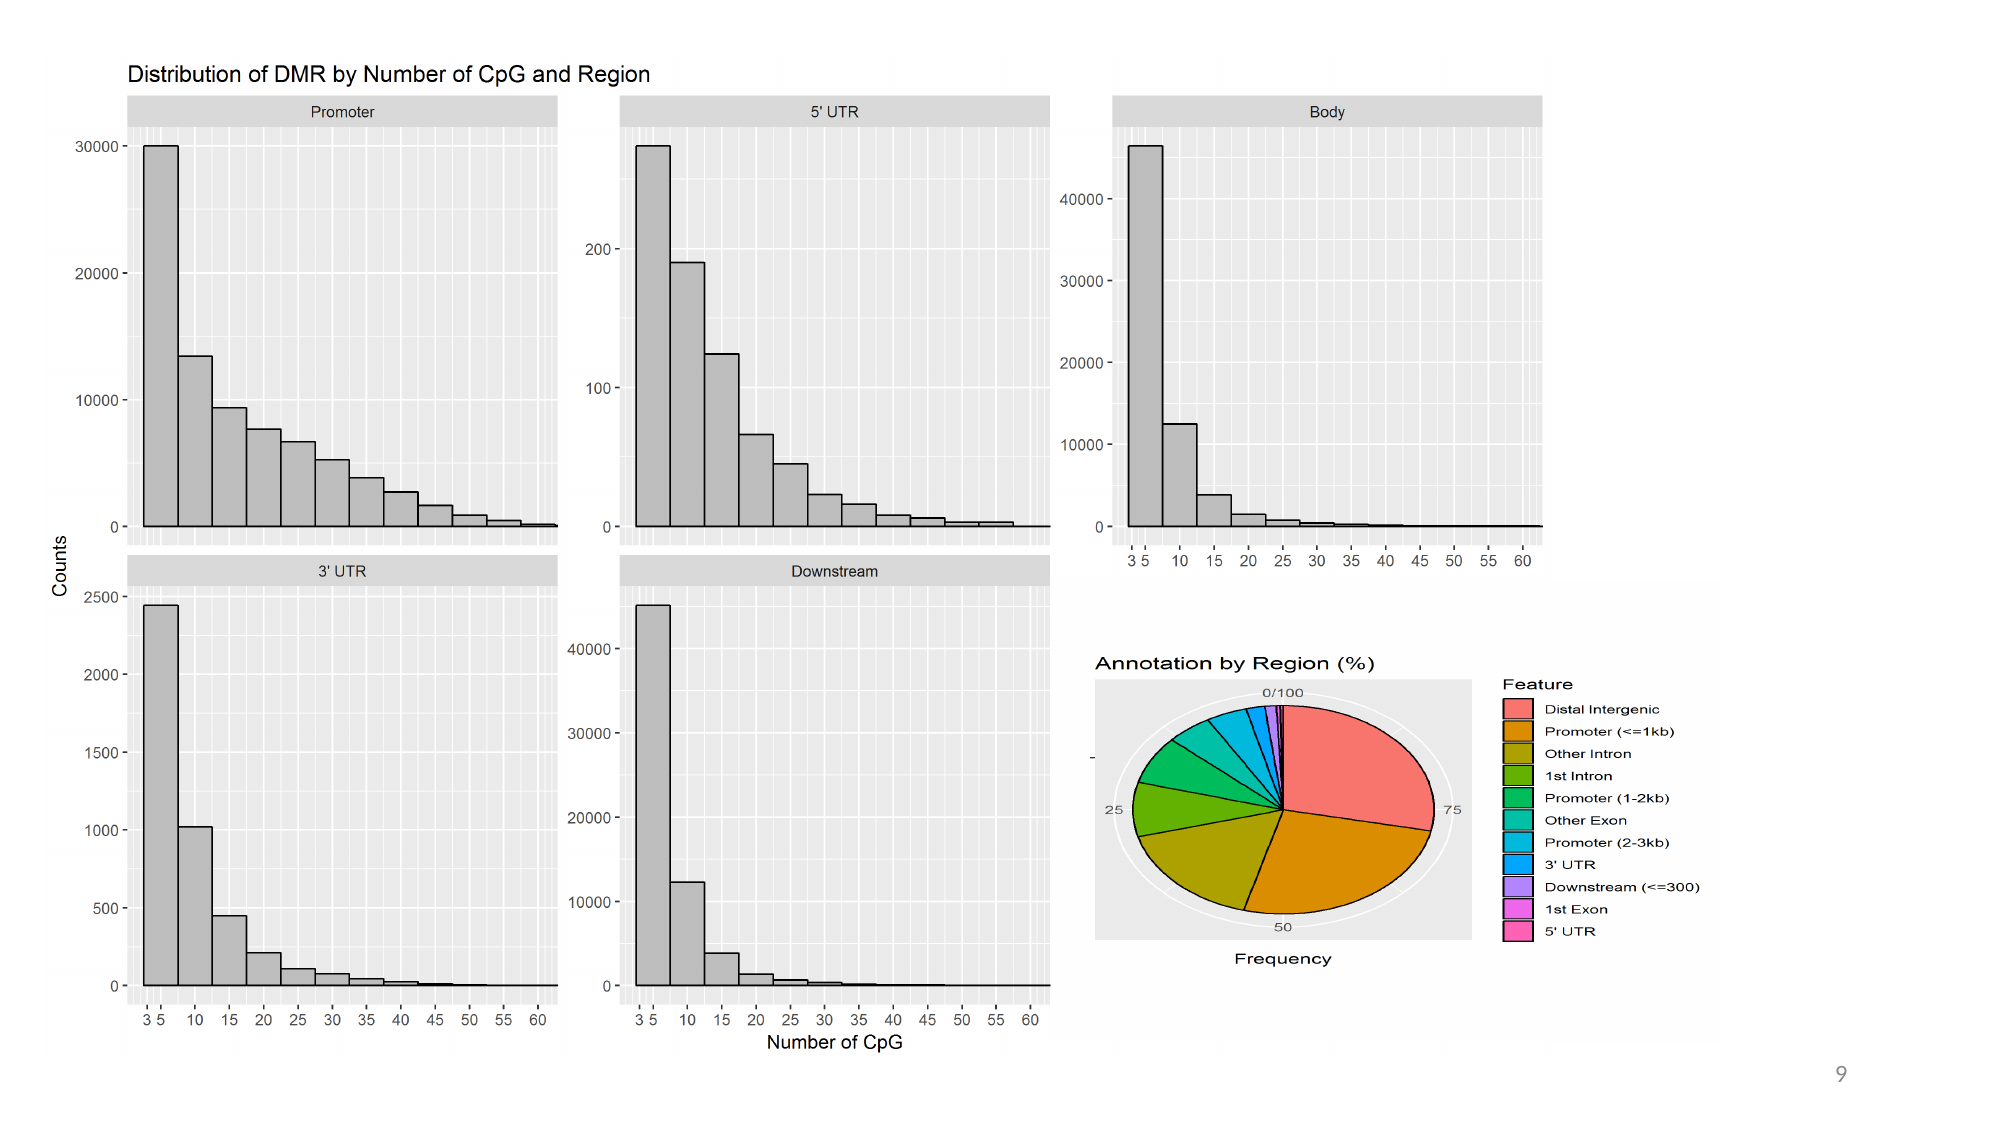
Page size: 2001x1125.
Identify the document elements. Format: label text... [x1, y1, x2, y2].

slide_number 9 [1412, 1042, 1863, 1103]
picture [42, 55, 1720, 1062]
